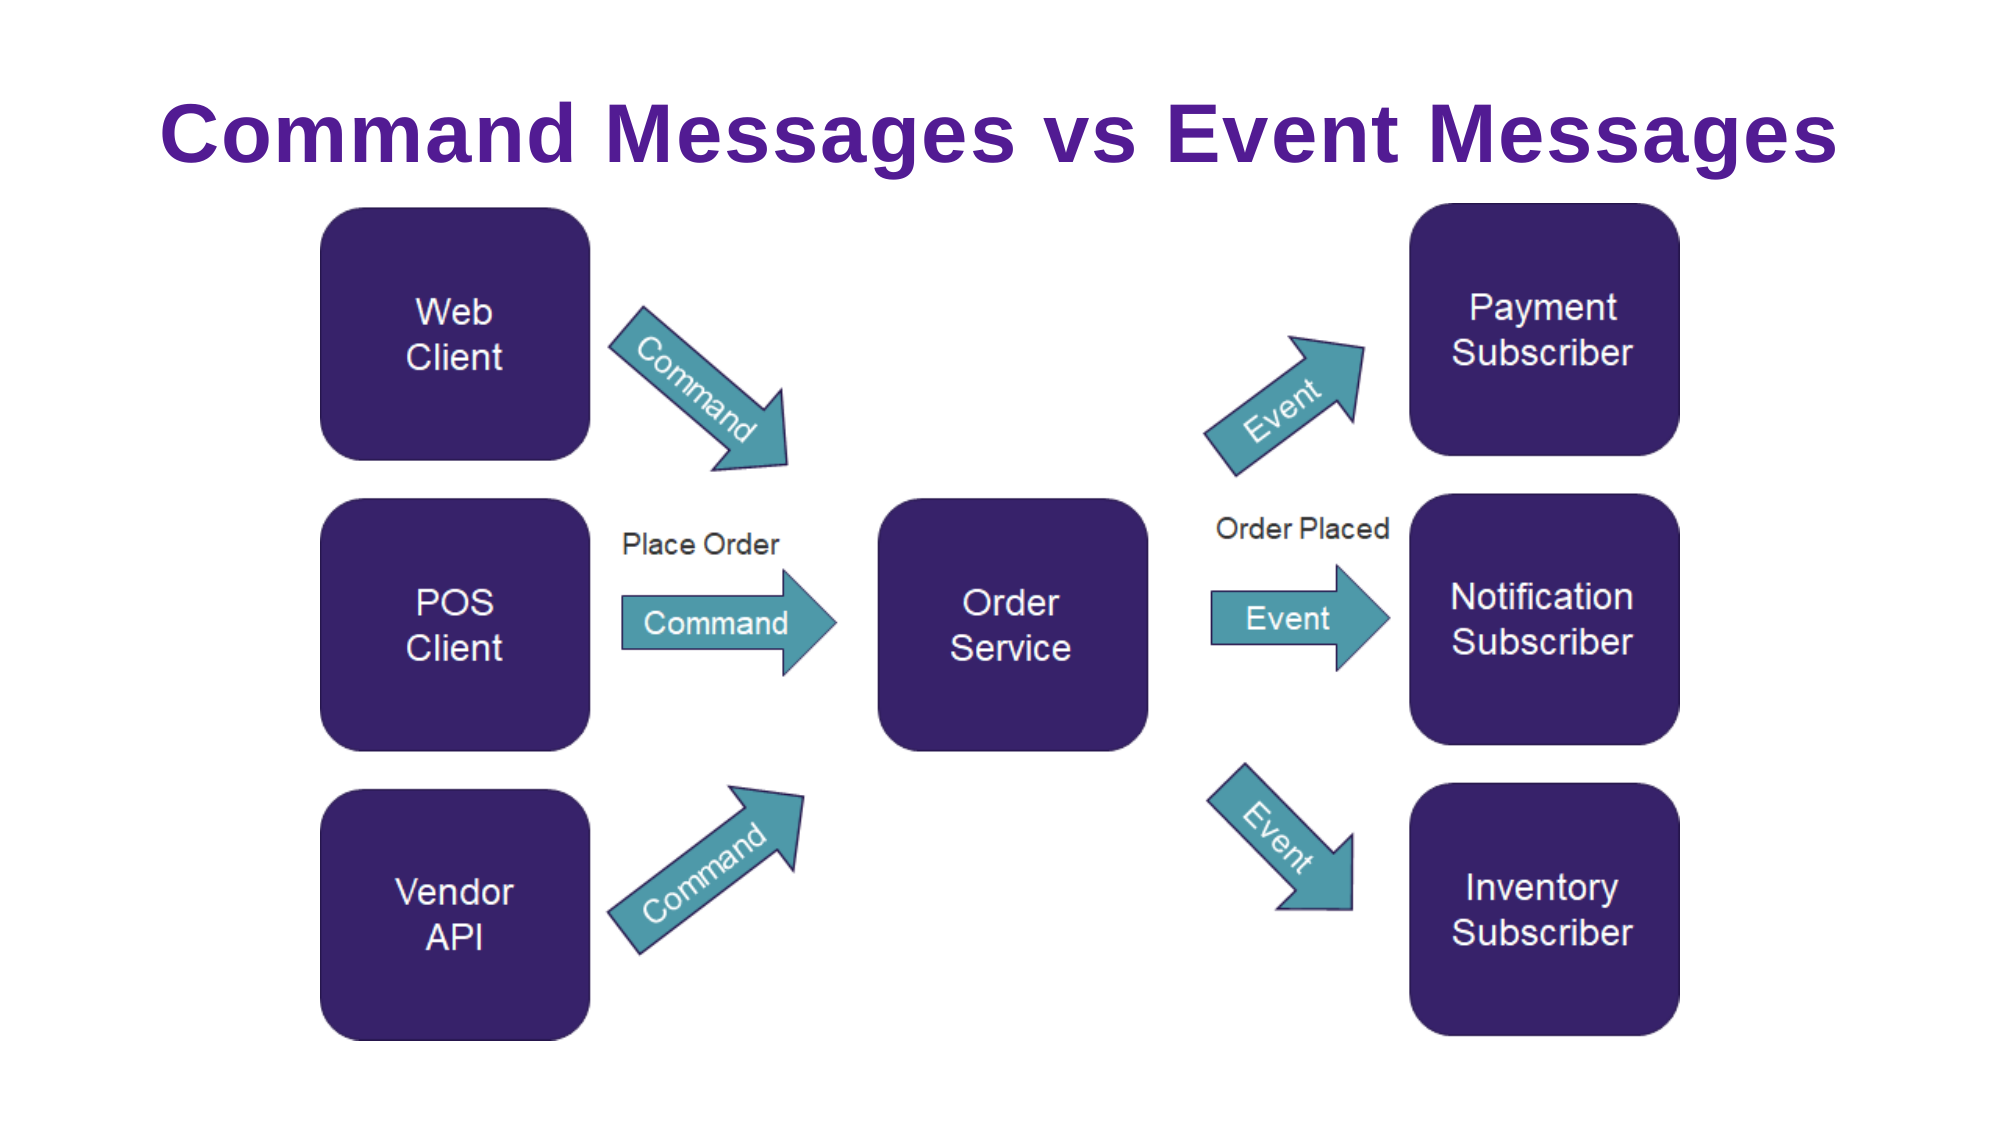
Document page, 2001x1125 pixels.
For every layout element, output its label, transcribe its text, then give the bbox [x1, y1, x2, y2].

picture [320, 203, 1680, 1041]
title Command Messages vs Event Messages [99, 59, 1900, 211]
